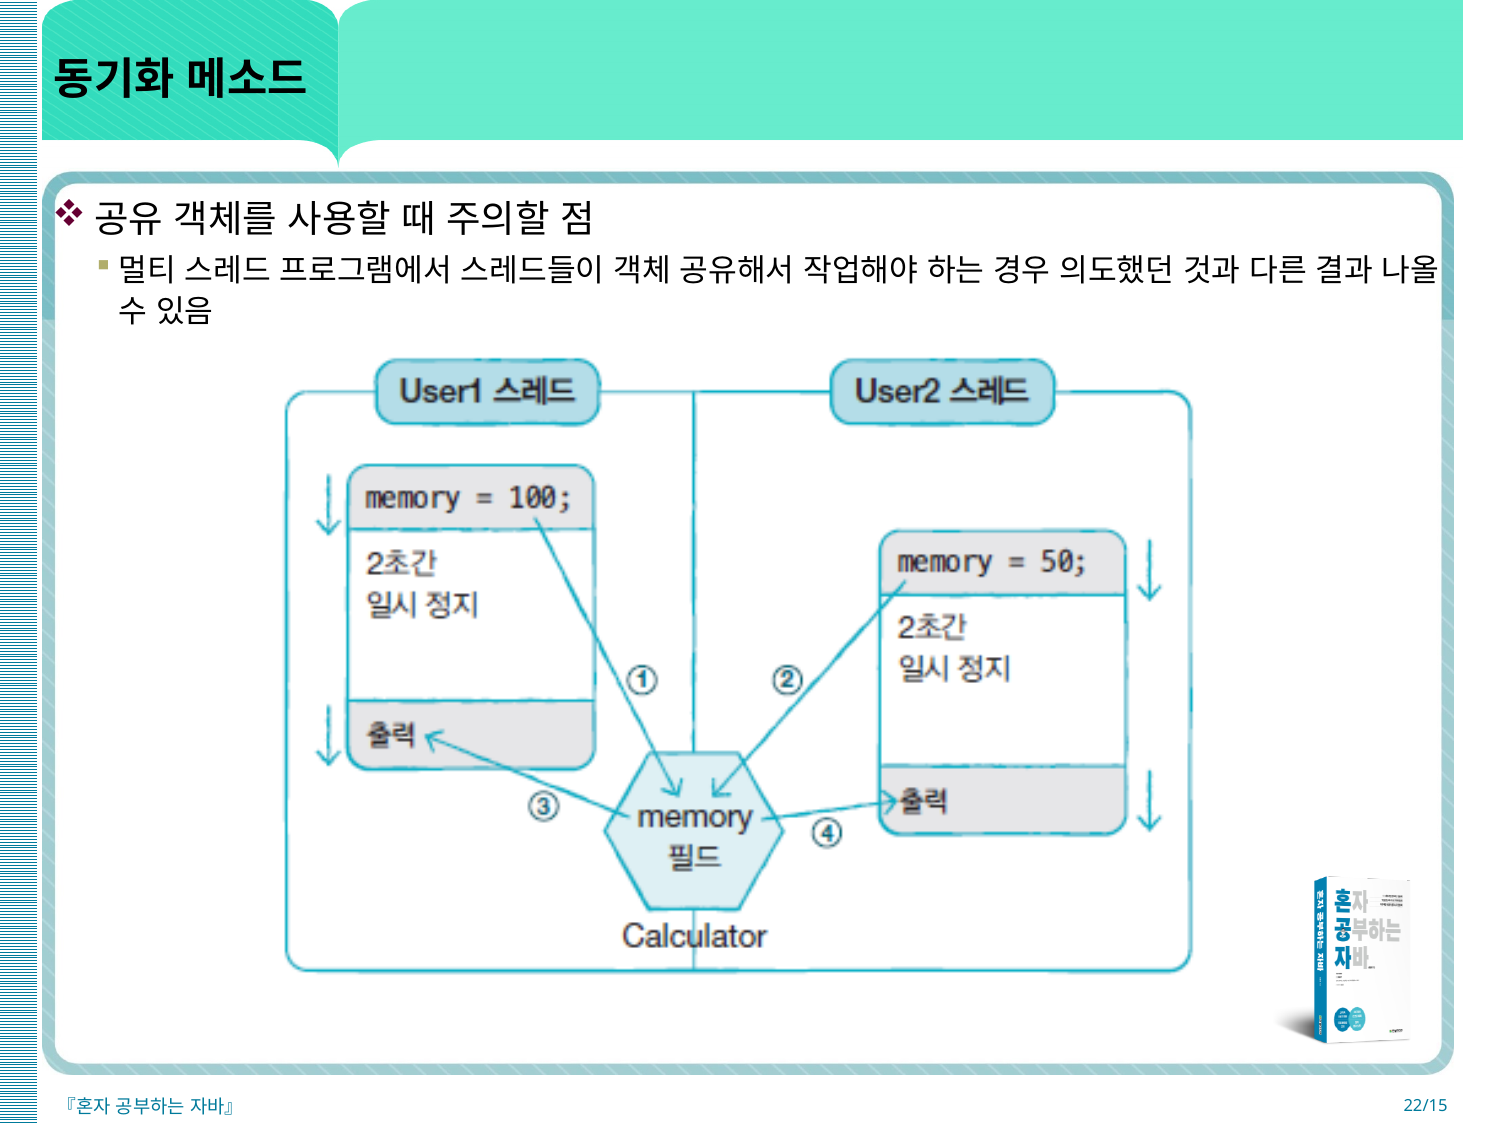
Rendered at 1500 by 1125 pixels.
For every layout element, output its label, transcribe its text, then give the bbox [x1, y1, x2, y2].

picture [249, 337, 1213, 1002]
list 공유 객체를 사용할 때 주의할 점 멀티 스레드 프로그램에서 스레드들이 객체 공유해서 작업해야 하는 경우 의도했던 것과 다른 결과 나올 수 있음 [37, 187, 1463, 1091]
picture [42, 0, 1463, 187]
title 동기화 메소드 [39, 42, 1280, 138]
picture [225, 1102, 232, 1115]
picture [1243, 797, 1488, 1122]
picture [116, 1102, 131, 1107]
picture [68, 1097, 75, 1110]
